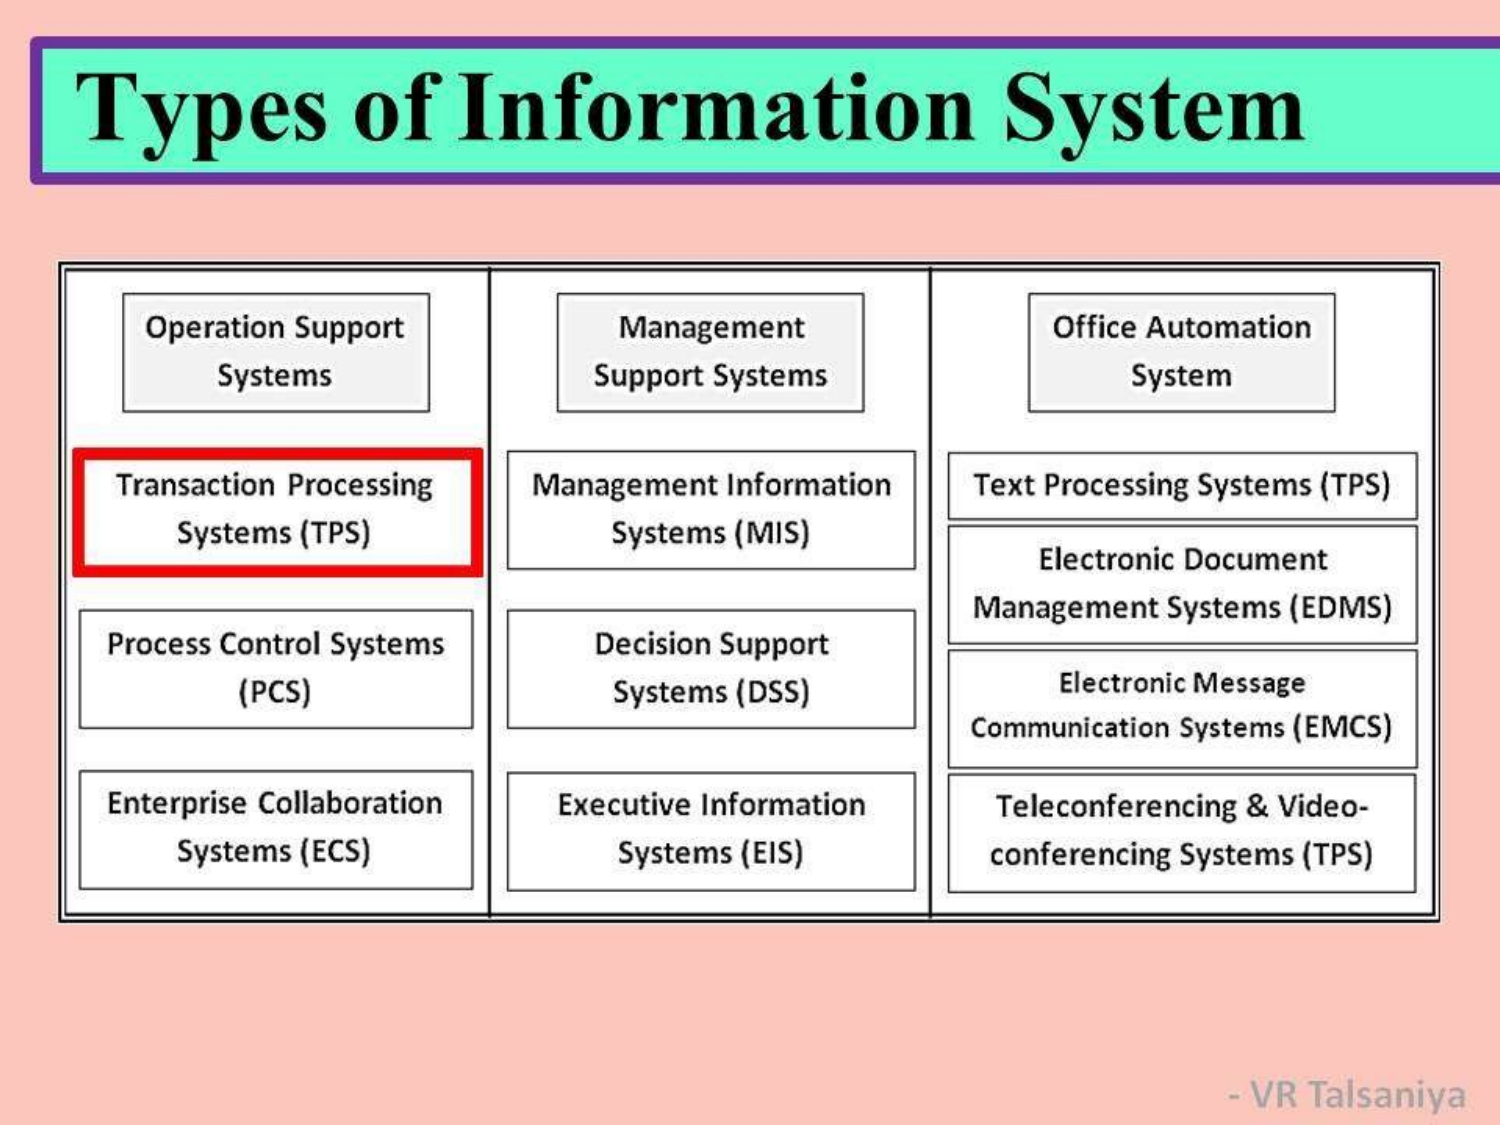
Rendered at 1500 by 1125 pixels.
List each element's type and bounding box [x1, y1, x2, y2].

text_box [0, 0, 1500, 1125]
